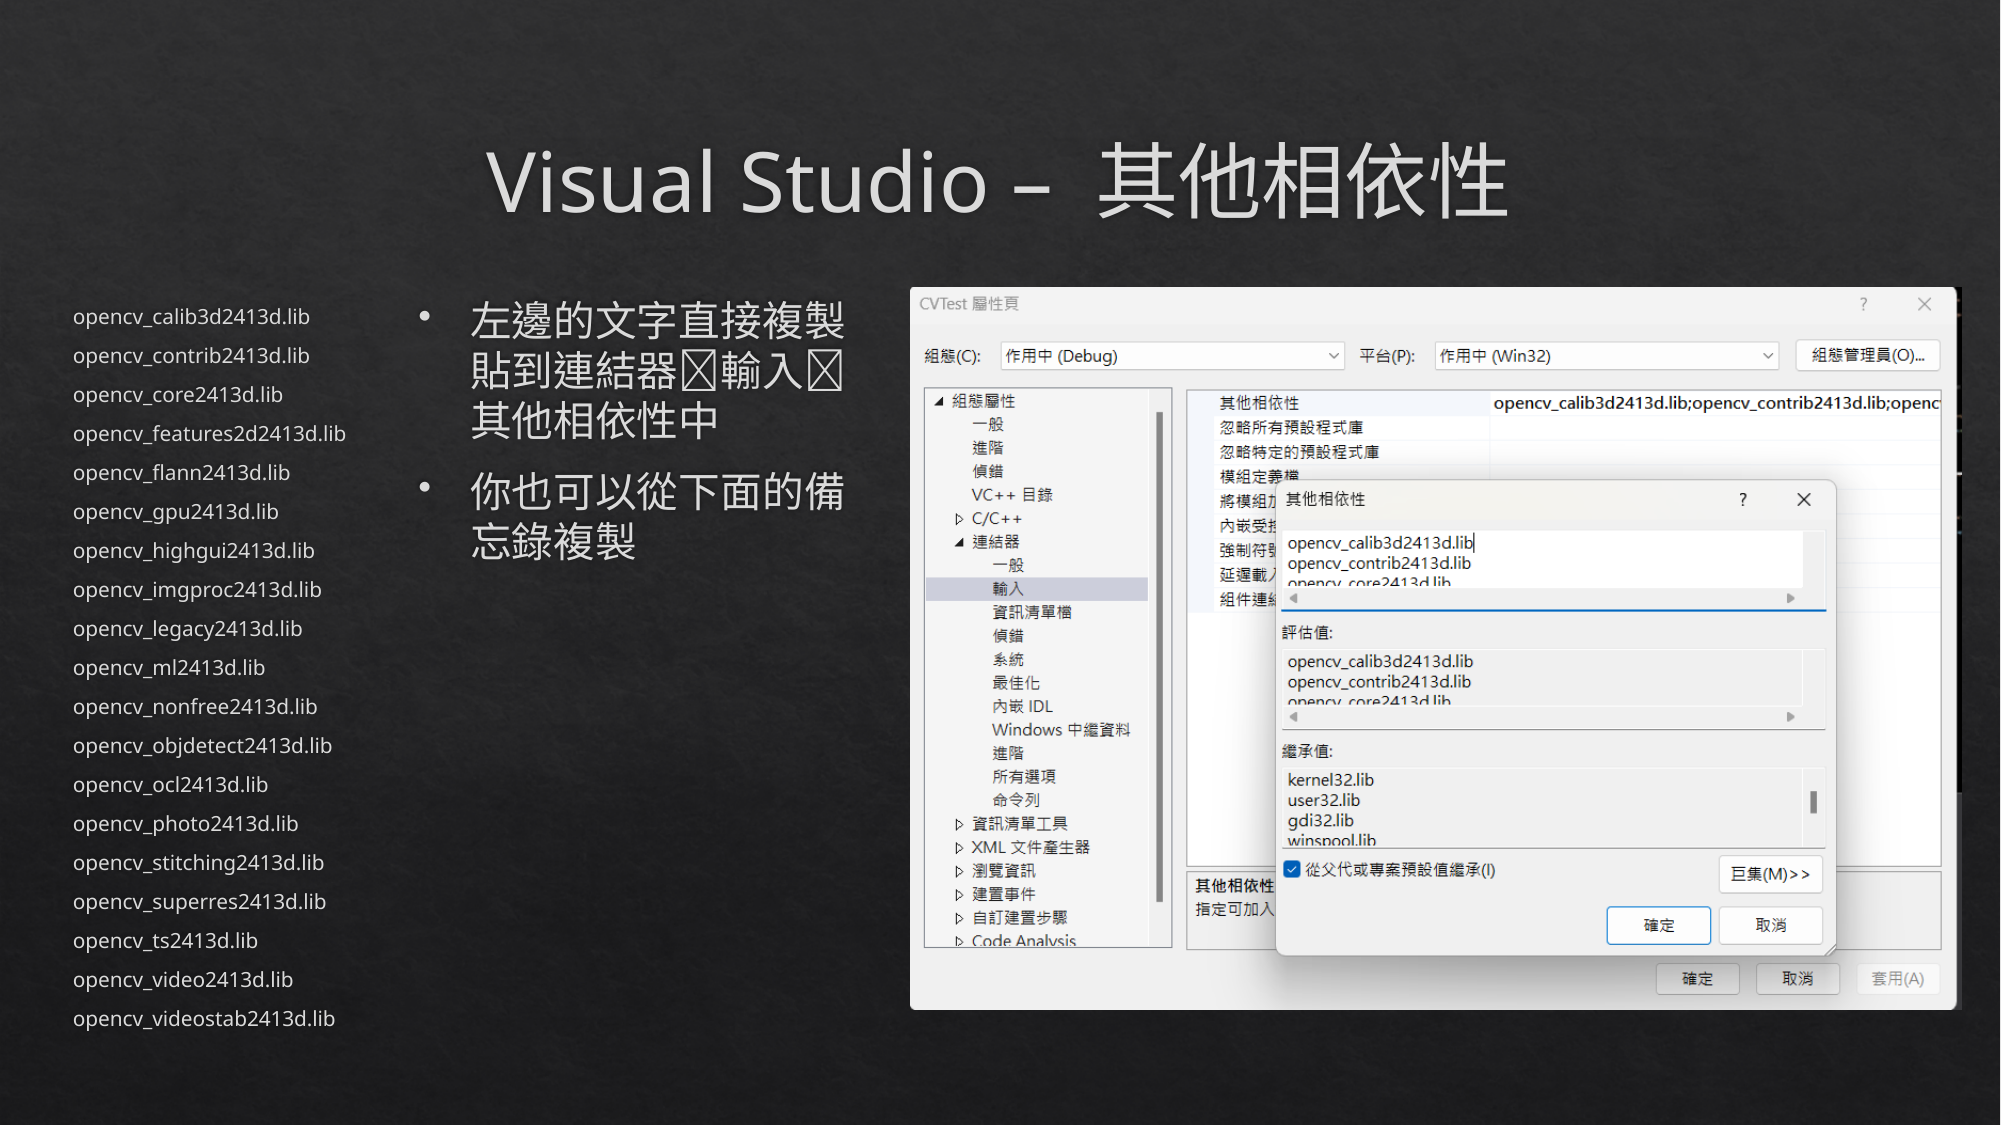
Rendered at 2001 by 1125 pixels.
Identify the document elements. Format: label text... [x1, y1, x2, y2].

picture [910, 286, 1962, 1010]
list opencv_calib3d2413d.lib opencv_contrib2413d.lib opencv_core2413d.lib opencv_features2d2413d.lib opencv_flann2413d.lib opencv_gpu2413d.lib opencv_highgui2413d.lib opencv_imgproc2413d.lib opencv_legacy2413d.lib opencv_ml2413d.lib opencv_nonfree2413d.lib opencv_objdetect2413d.lib opencv_ocl2413d.lib opencv_photo2413d.lib opencv_stitching2413d.lib opencv_superres2413d.lib opencv_ts2413d.lib opencv_video2413d.lib opencv_videostab2413d.lib [57, 284, 399, 1054]
title Visual Studio – 其他相依性 [149, 99, 1849, 260]
list 左邊的文字直接複製貼到連結器輸入其他相依性中 你也可以從下面的備忘錄複製 [398, 287, 875, 953]
